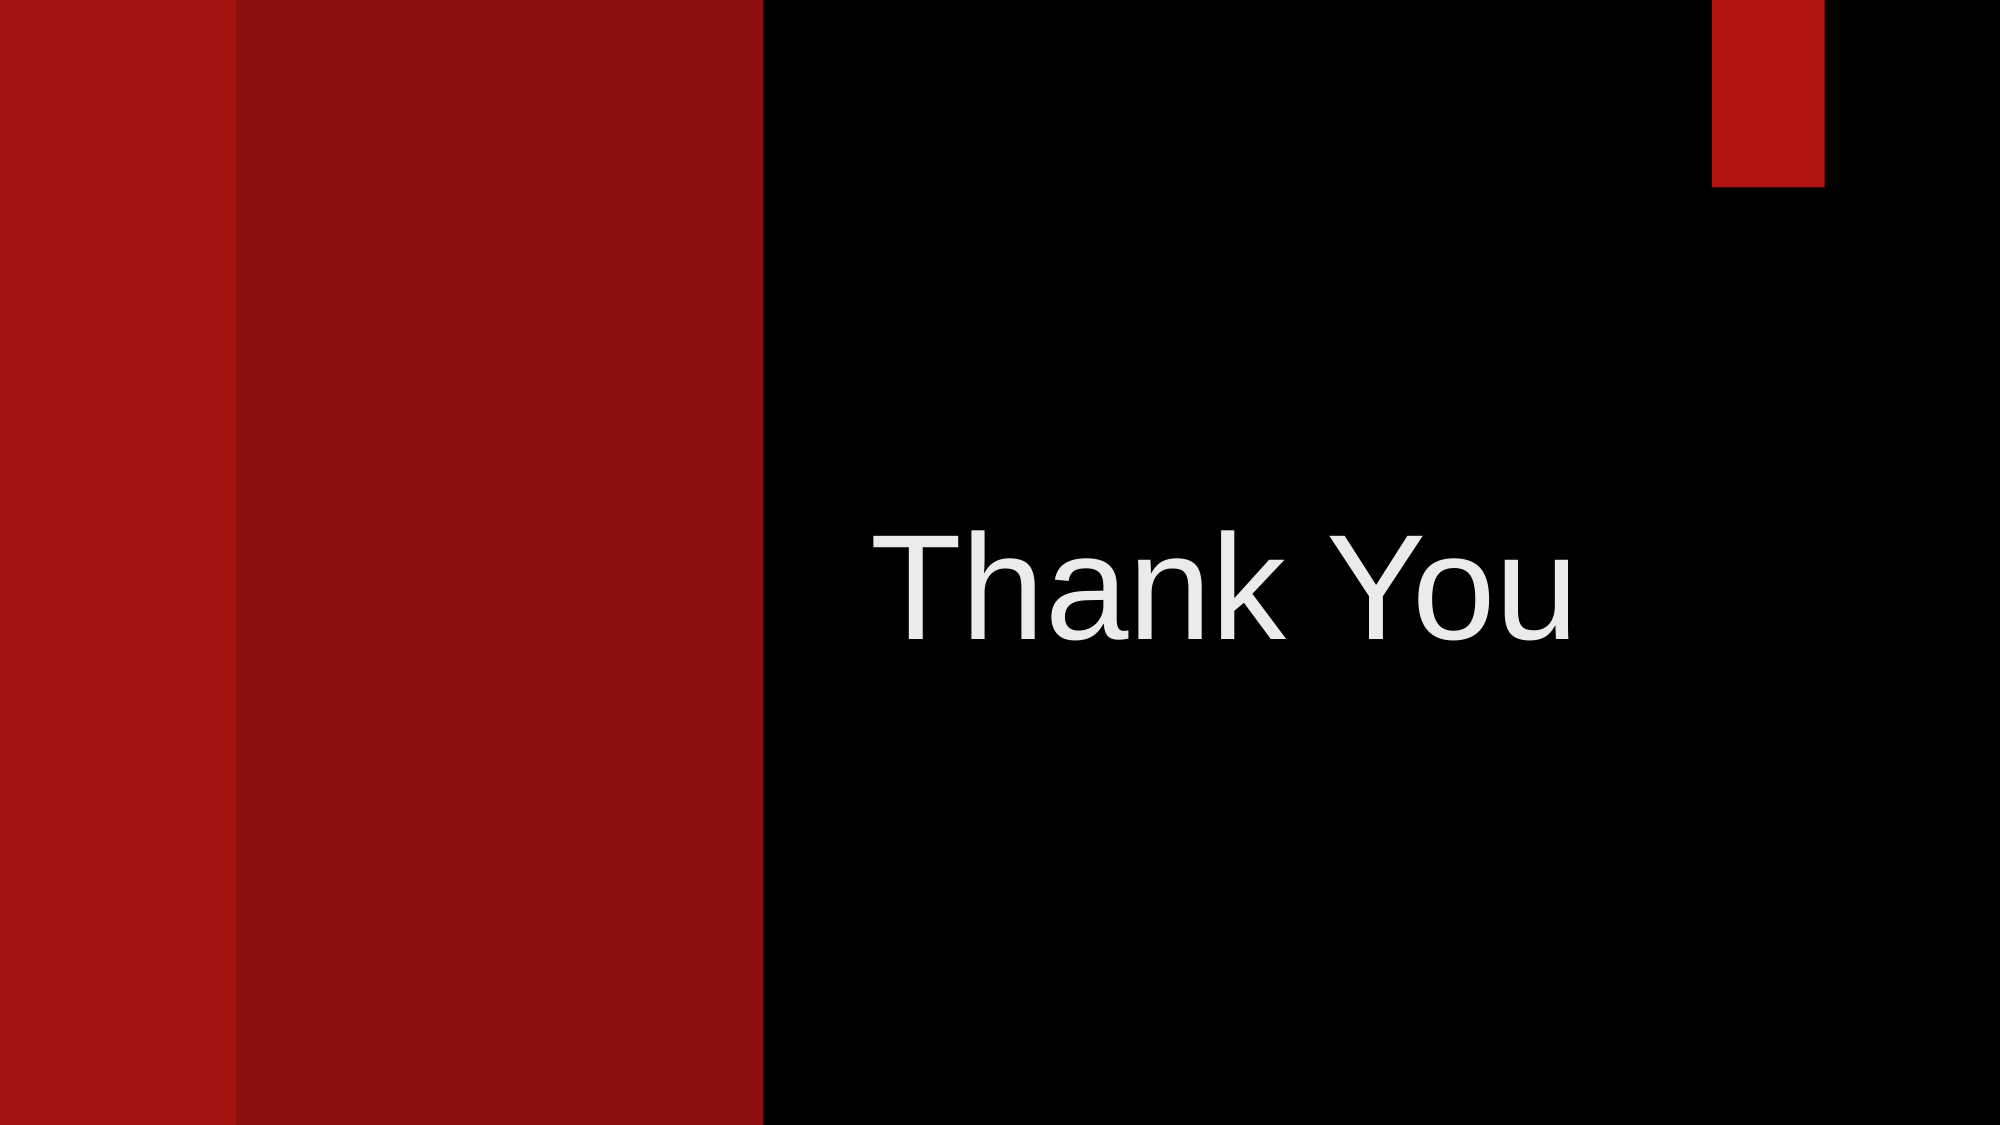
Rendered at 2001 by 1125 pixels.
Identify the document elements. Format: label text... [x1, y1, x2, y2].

text_box [237, 0, 765, 1125]
text_box [0, 0, 237, 1125]
title Thank You [855, 207, 1881, 951]
text_box [765, 0, 2000, 1125]
text_box [1711, 0, 1825, 188]
